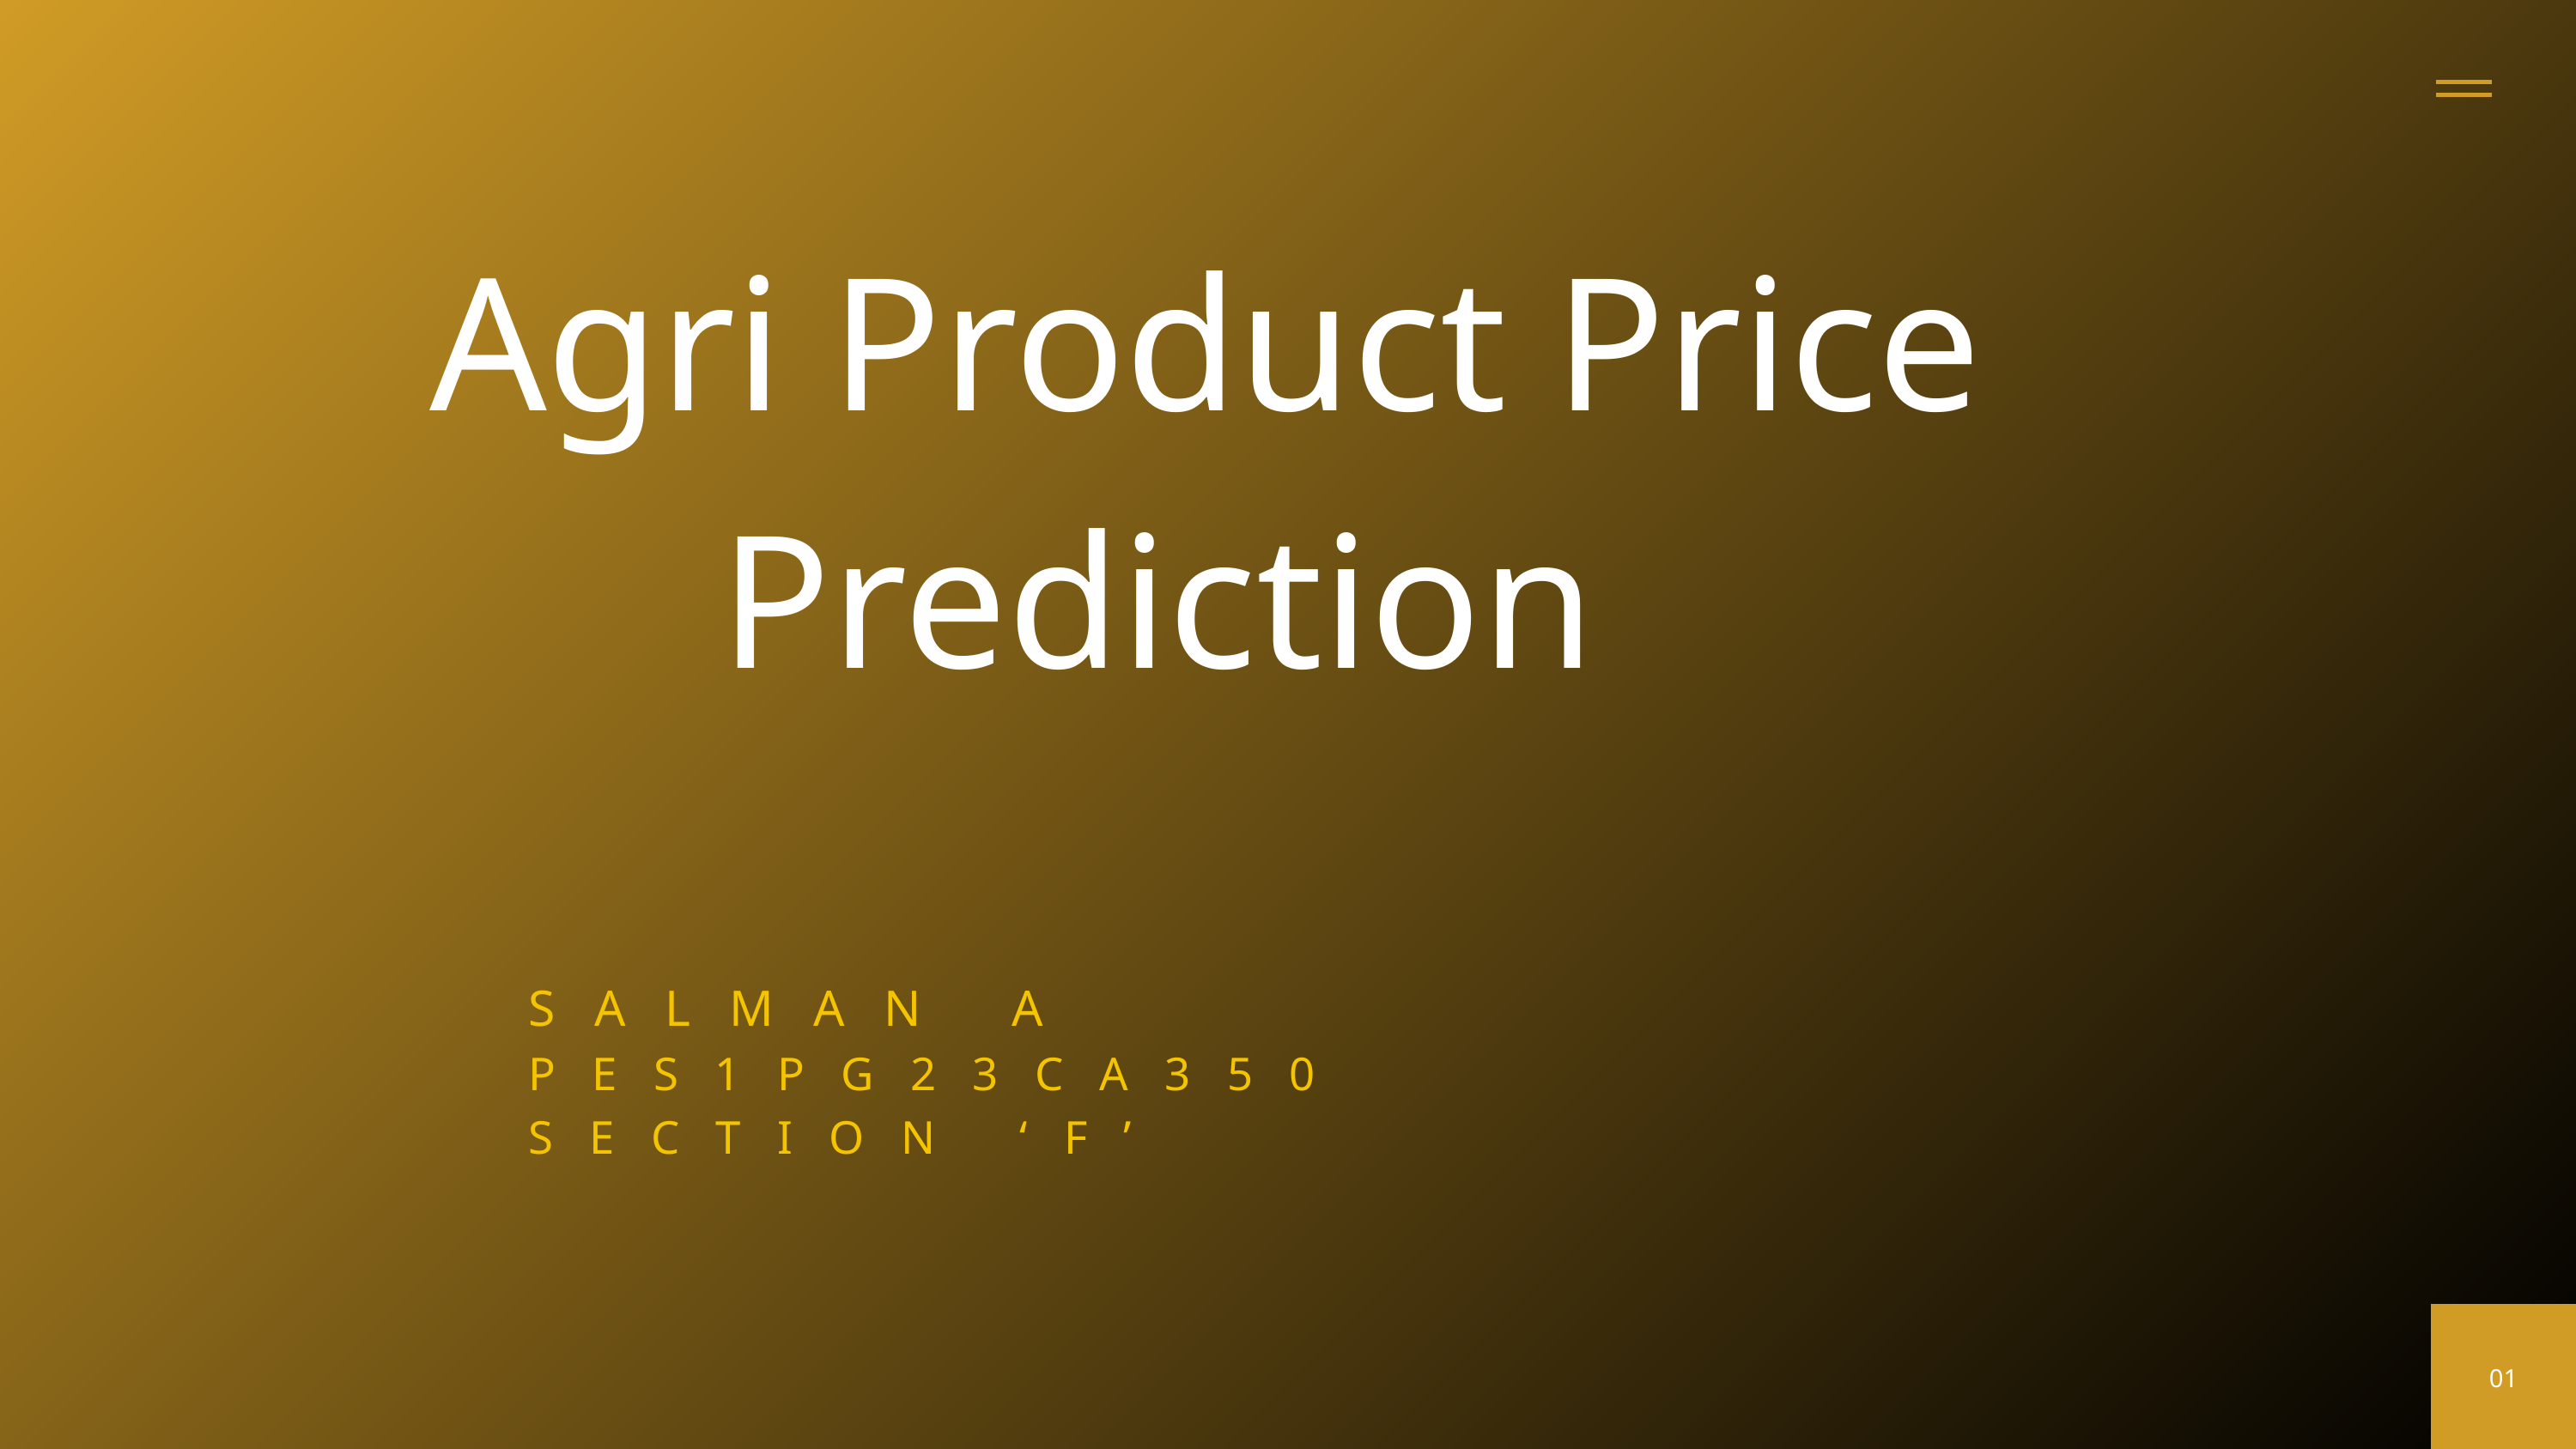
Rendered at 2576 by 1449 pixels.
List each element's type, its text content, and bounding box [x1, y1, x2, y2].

text_box SALMAN A PES1PG23CA350 SECTION ‘F’ [528, 967, 1835, 1164]
text_box Agri Product Price Prediction [118, 190, 2245, 706]
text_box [2430, 1303, 2576, 1449]
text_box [2435, 79, 2493, 84]
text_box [2435, 92, 2493, 97]
